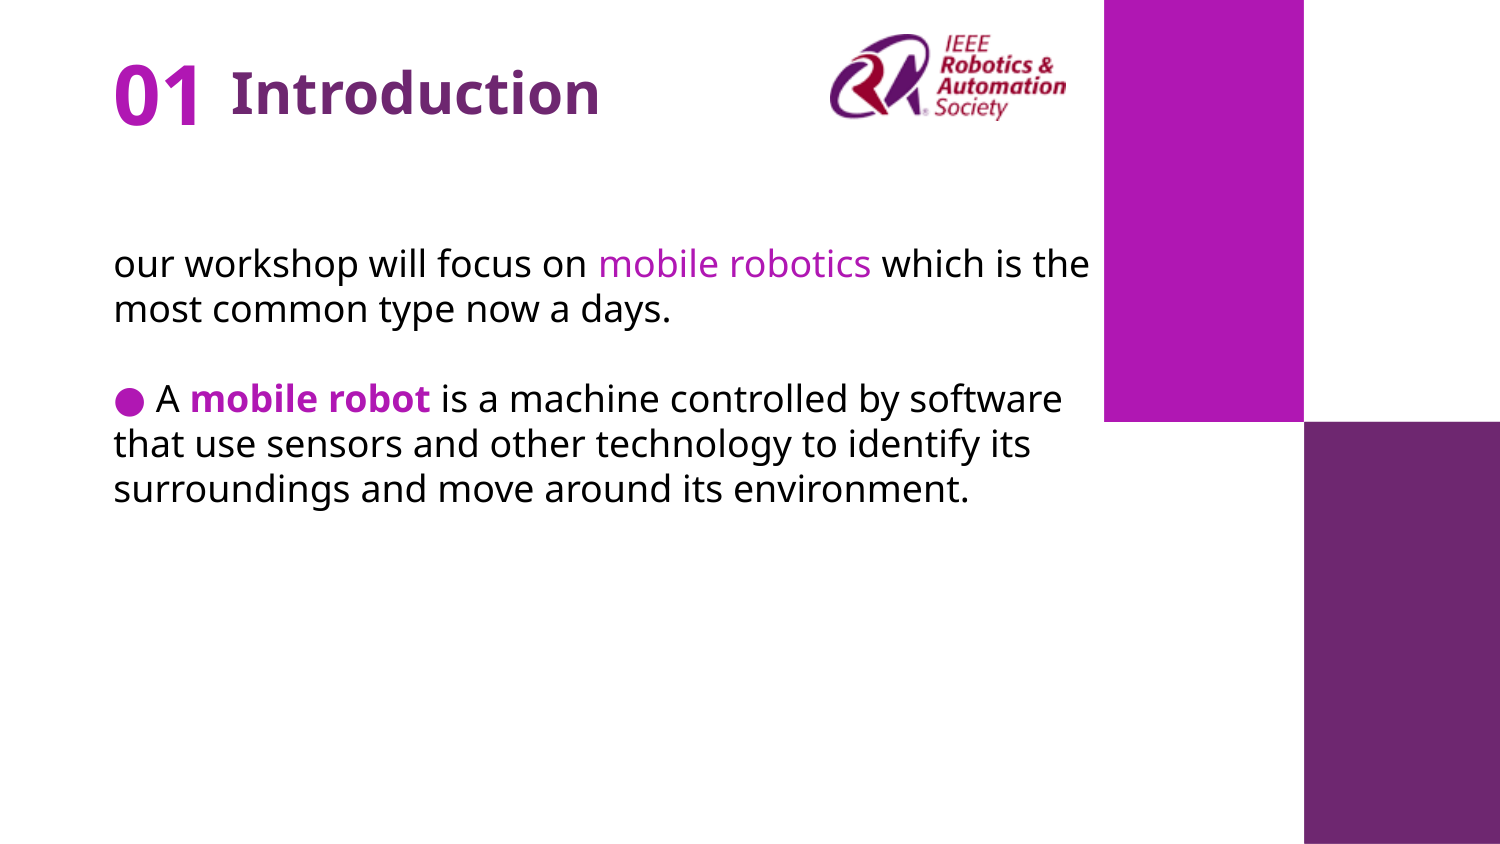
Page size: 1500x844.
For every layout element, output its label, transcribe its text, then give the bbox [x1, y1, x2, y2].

text_box 01 [98, 34, 294, 149]
text_box [1104, 0, 1304, 422]
text_box our workshop will focus on mobile robotics which is the most common type now a days. ● A mobile robot is a machine controlled by software that use sensors and other technology to identify its surroundings and move around its environment. [98, 232, 1119, 518]
text_box [1304, 421, 1500, 844]
picture [830, 34, 1066, 121]
text_box Introduction [217, 48, 634, 134]
